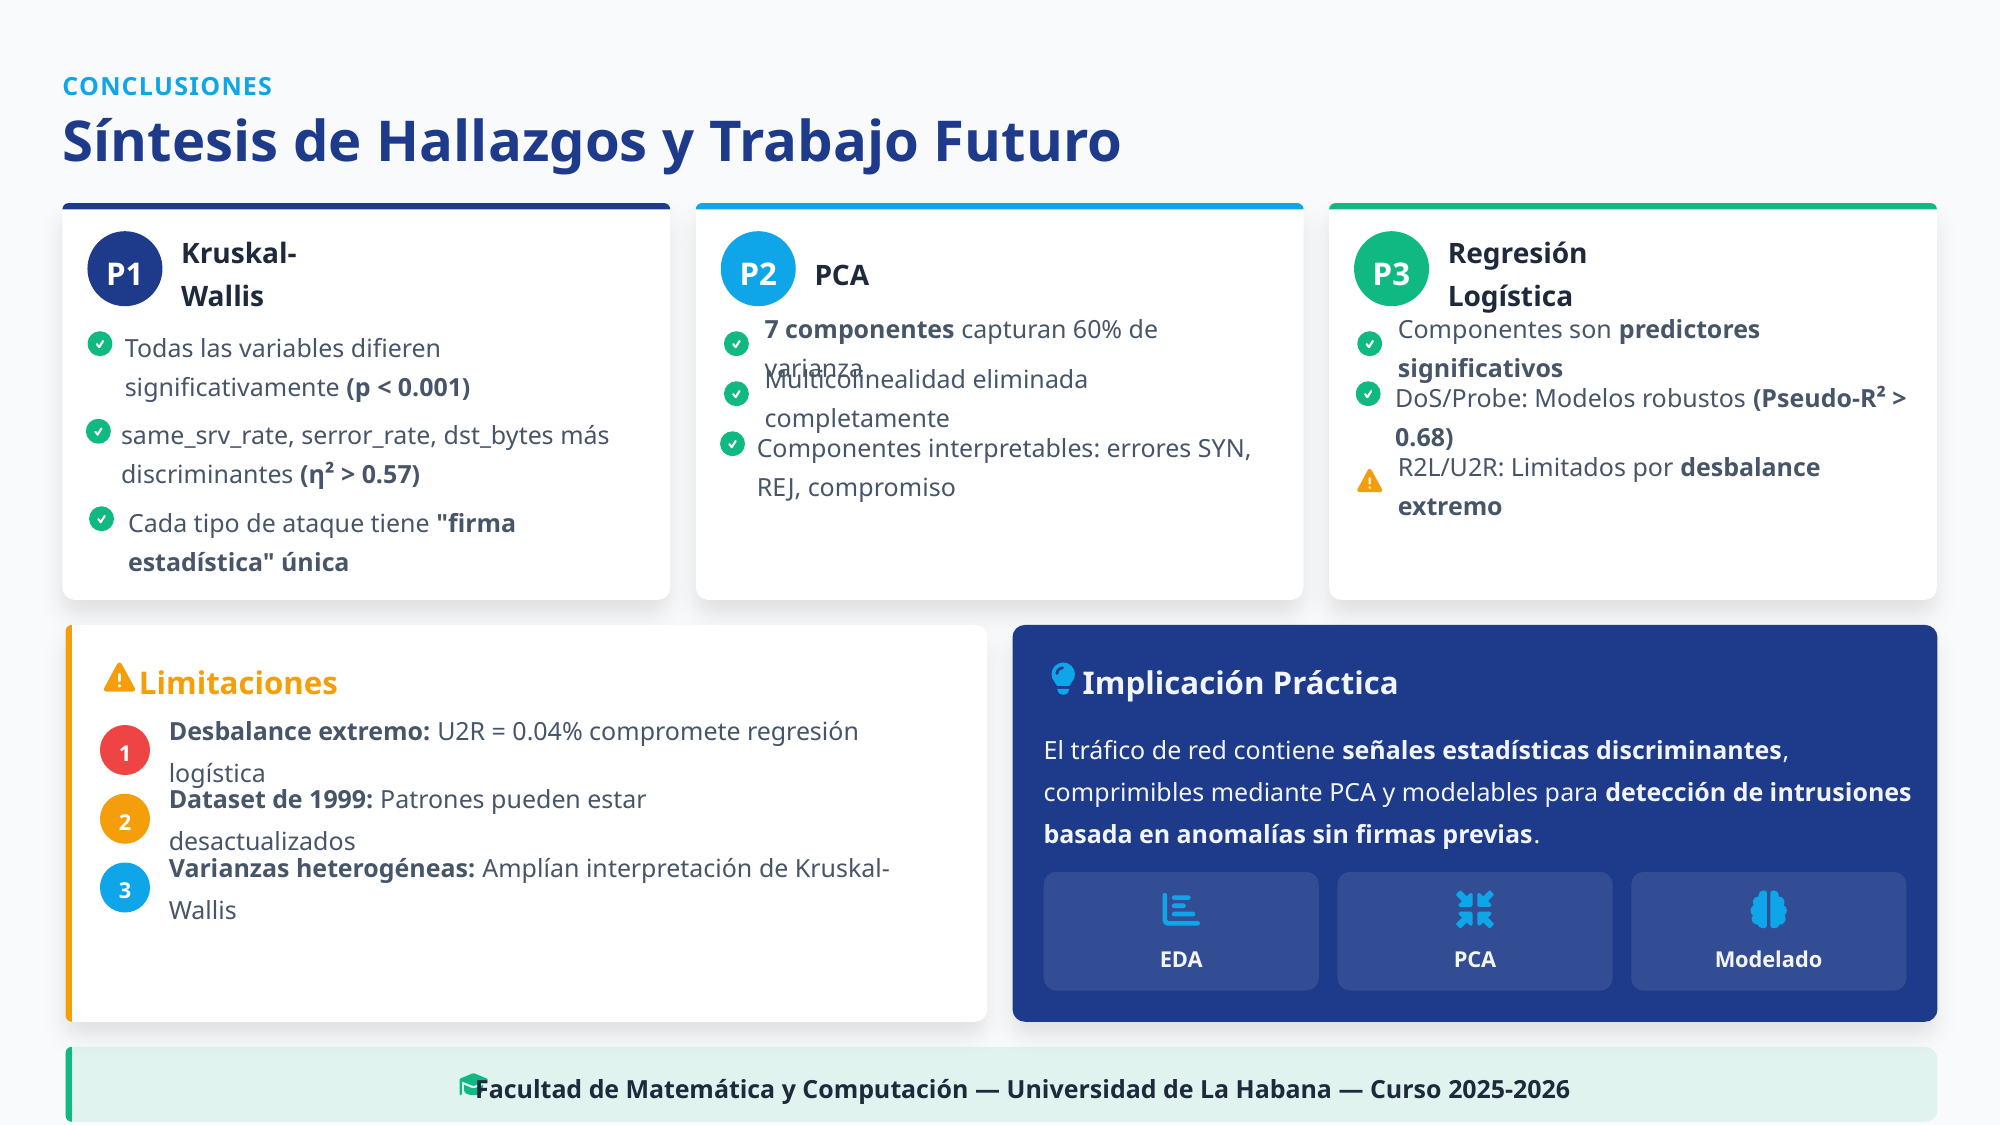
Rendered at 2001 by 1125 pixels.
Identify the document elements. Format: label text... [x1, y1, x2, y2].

text_box El tráfico de red contiene señales estadísticas discriminantes, comprimibles mediante PCA y modelables para detección de intrusiones basada en anomalías sin firmas previas. [1043, 724, 1919, 847]
text_box same_srv_rate, serror_rate, dst_bytes más discriminantes (η² > 0.57) [121, 412, 659, 488]
text_box [695, 210, 1304, 600]
text_box Componentes son predictores significativos [1397, 324, 1912, 363]
text_box [1043, 871, 1319, 991]
text_box [1057, 688, 1070, 695]
text_box CONCLUSIONES [62, 62, 1950, 100]
text_box 7 componentes capturan 60% de varianza [764, 324, 1259, 363]
text_box Síntesis de Hallazgos y Trabajo Futuro [62, 112, 1966, 175]
text_box Desbalance extremo: U2R = 0.04% compromete regresión logística [168, 724, 950, 766]
text_box Varianzas heterogéneas: Amplían interpretación de Kruskal-Wallis [168, 862, 936, 904]
text_box [72, 1046, 1938, 1122]
text_box P1 [79, 231, 171, 307]
text_box [1357, 468, 1383, 493]
text_box Facultad de Matemática y Computación — Universidad de La Habana — Curso 2025-2026 [121, 1065, 1925, 1104]
text_box [1477, 911, 1494, 929]
text_box Multicolinealidad eliminada completamente [764, 375, 1276, 413]
text_box [85, 418, 111, 444]
text_box [1012, 624, 1938, 1022]
text_box [62, 210, 671, 600]
text_box [723, 381, 749, 407]
text_box [1355, 381, 1381, 407]
text_box R2L/U2R: Limitados por desbalance extremo [1397, 462, 1920, 500]
text_box [1357, 331, 1383, 357]
text_box [1456, 911, 1473, 929]
text_box [62, 203, 671, 210]
text_box P3 [1346, 231, 1437, 307]
text_box PCA [814, 246, 885, 291]
text_box [1770, 890, 1787, 929]
text_box [1329, 210, 1937, 600]
text_box Componentes interpretables: errores SYN, REJ, compromiso [756, 424, 1292, 500]
text_box [1750, 890, 1767, 929]
text_box Regresión Logística [1447, 246, 1714, 291]
text_box [1477, 890, 1494, 907]
text_box 2 [94, 793, 156, 844]
text_box [723, 331, 749, 357]
text_box [1051, 662, 1075, 686]
text_box [87, 331, 113, 357]
text_box Limitaciones [139, 656, 972, 700]
text_box EDA [1057, 940, 1306, 972]
text_box Dataset de 1999: Patrones pueden estar desactualizados [168, 793, 830, 835]
text_box [1456, 890, 1473, 907]
text_box [1162, 892, 1201, 926]
text_box [65, 624, 72, 1022]
text_box P2 [713, 231, 804, 307]
text_box [720, 431, 745, 457]
text_box 1 [94, 725, 156, 775]
text_box [1337, 871, 1613, 991]
text_box Todas las variables difieren significativamente (p < 0.001) [124, 324, 658, 400]
text_box [89, 506, 114, 532]
text_box [65, 1046, 72, 1122]
text_box [72, 624, 988, 1022]
text_box [695, 203, 1304, 210]
text_box [1329, 203, 1937, 210]
text_box [104, 662, 135, 692]
text_box DoS/Probe: Modelos robustos (Pseudo-R² > 0.68) [1395, 374, 1925, 450]
text_box PCA [1350, 940, 1600, 972]
text_box Kruskal-Wallis [181, 246, 379, 291]
text_box [1631, 871, 1907, 991]
text_box Implicación Práctica [1082, 656, 1922, 700]
text_box Cada tipo de ataque tiene "firma estadística" única [128, 499, 658, 575]
text_box 3 [94, 862, 156, 913]
text_box Modelado [1644, 940, 1893, 972]
